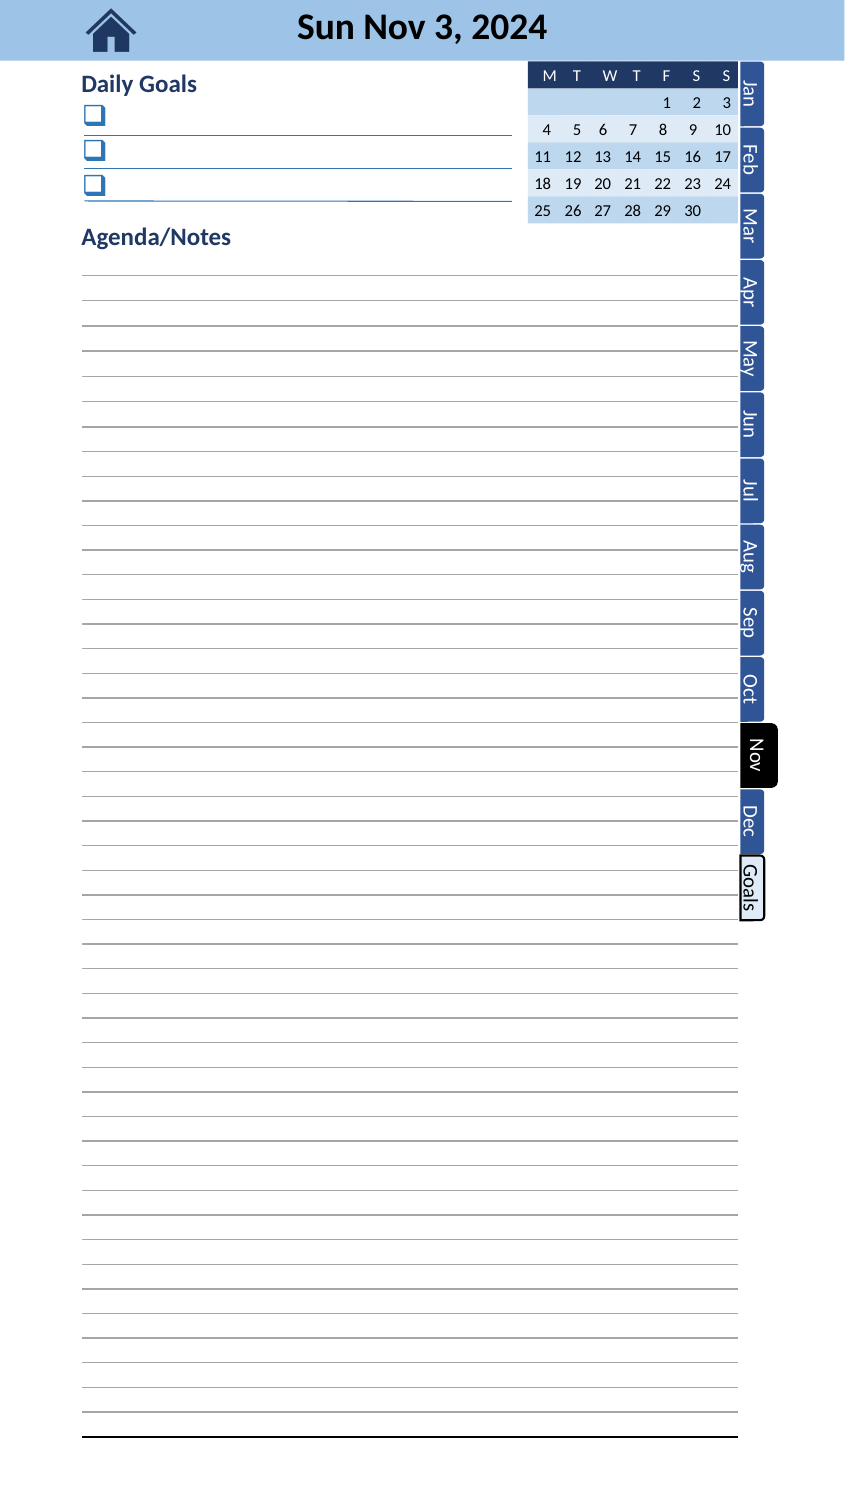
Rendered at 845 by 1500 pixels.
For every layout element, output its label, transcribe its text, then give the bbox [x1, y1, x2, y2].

picture [82, 1, 140, 59]
list Sun Nov 3, 2024 [190, 0, 655, 61]
